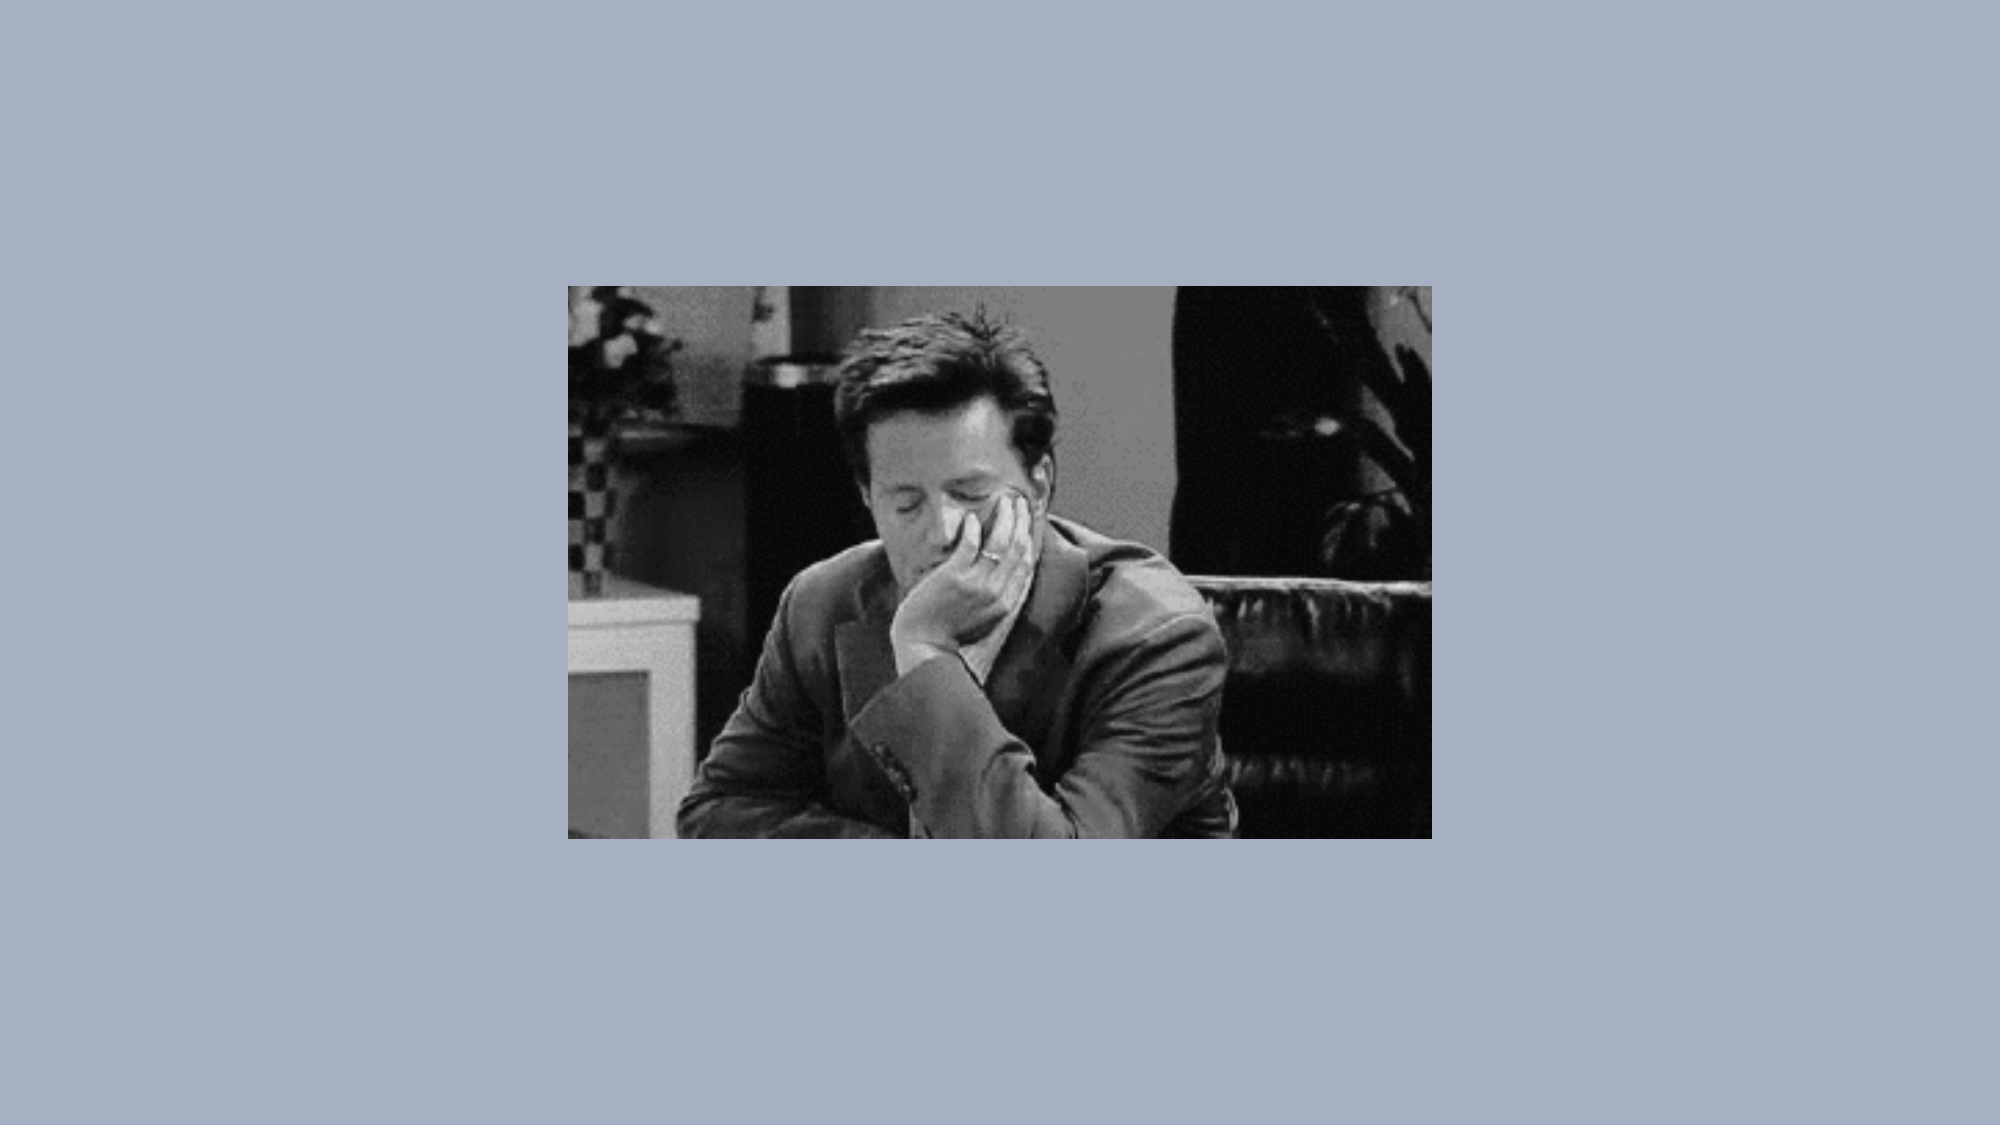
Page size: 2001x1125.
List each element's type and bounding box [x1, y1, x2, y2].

list [568, 286, 1432, 839]
